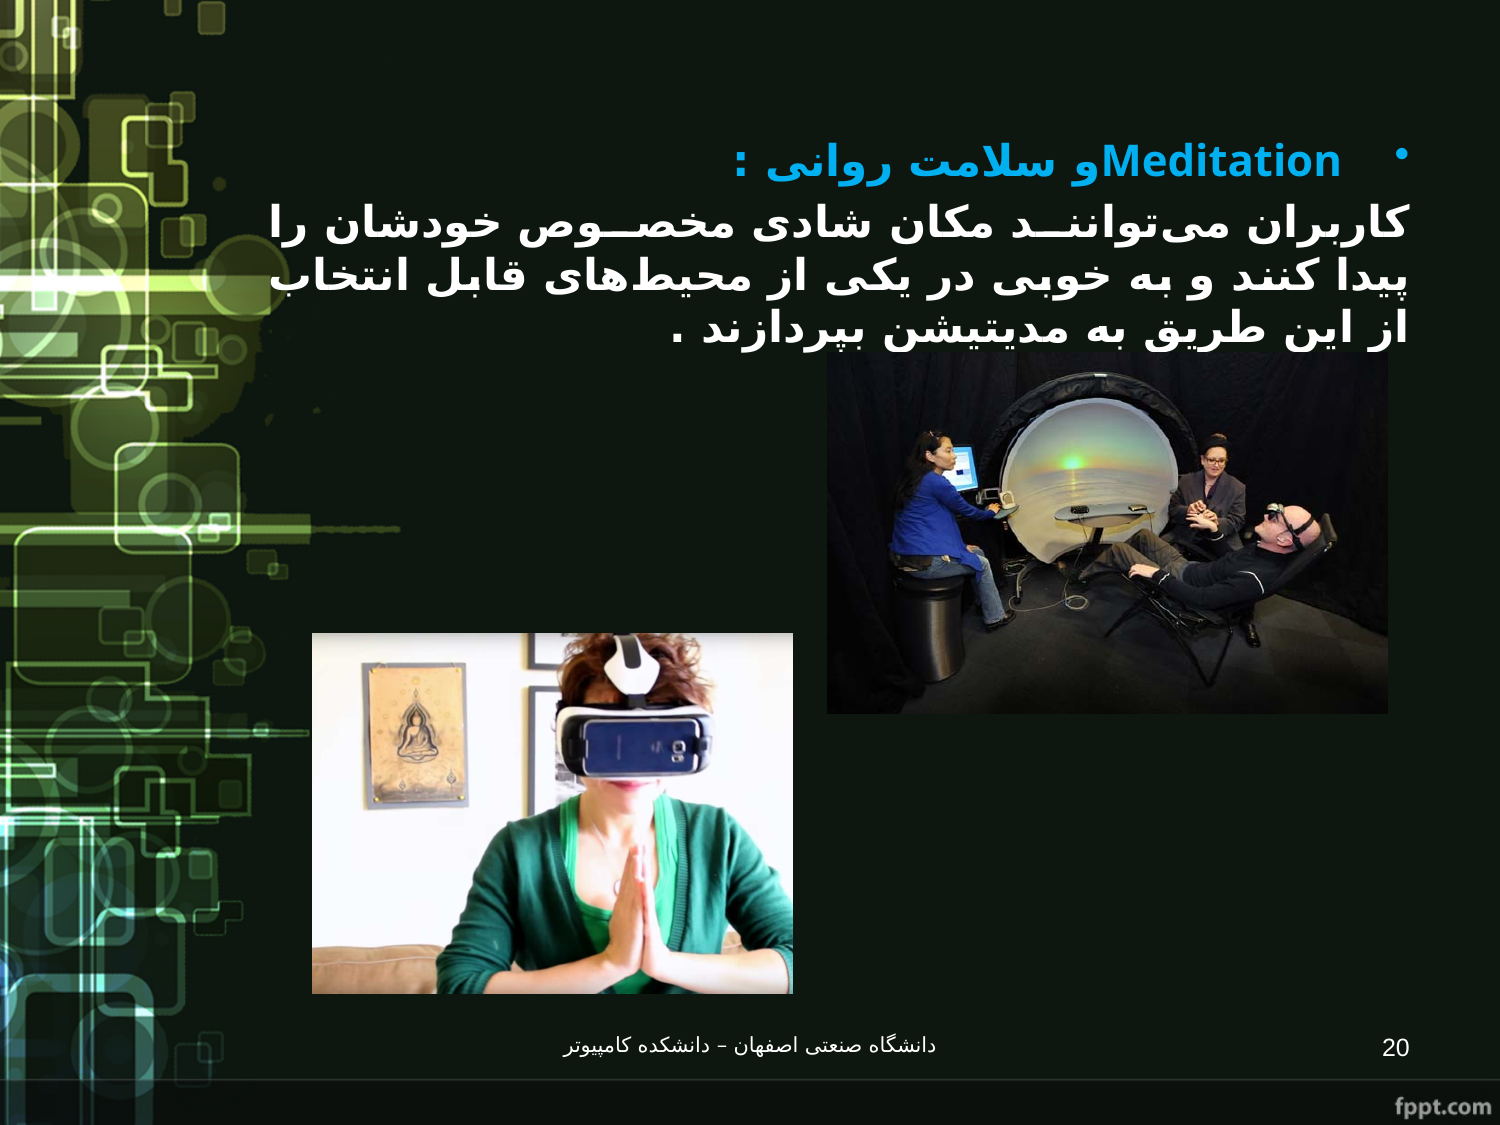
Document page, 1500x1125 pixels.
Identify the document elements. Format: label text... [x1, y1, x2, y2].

list Meditationو سلامت روانی : کاربران می‌توانند مکان شادی مخصوص خودشان را پیدا کنند و به خوبی در یکی از محیط‌های قابل انتخاب از این طریق به مدیتیشن بپردازند . [253, 125, 1425, 1005]
footer دانشگاه صنعتی اصفهان – دانشکده کامپیوتر [512, 1024, 988, 1103]
slide_number 20 [1074, 1024, 1425, 1103]
picture [0, 0, 1500, 1125]
